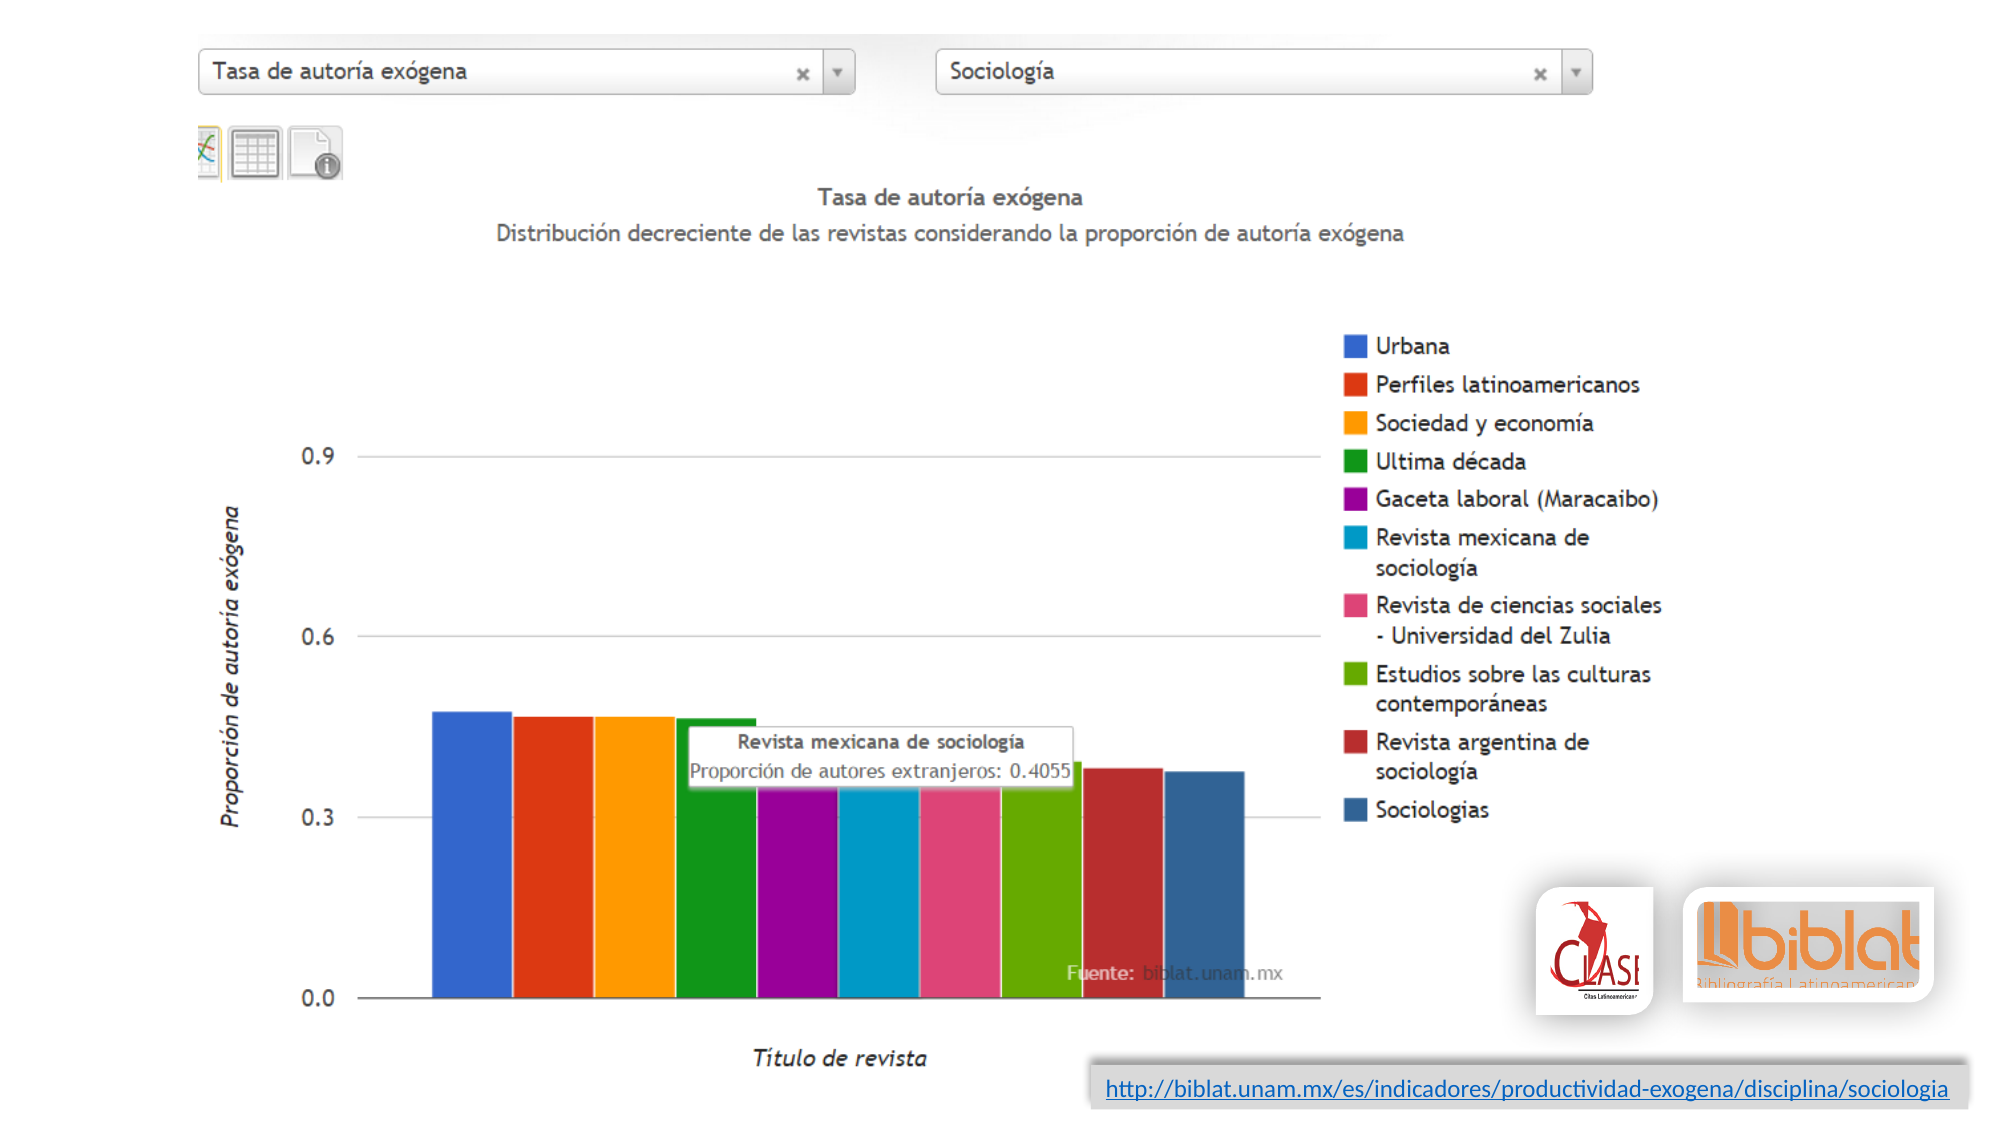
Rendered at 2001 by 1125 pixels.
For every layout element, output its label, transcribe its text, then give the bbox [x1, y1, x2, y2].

picture [197, 34, 1927, 1088]
text_box http://biblat.unam.mx/es/indicadores/productividad-exogena/disciplina/sociologia [1090, 1064, 1969, 1110]
